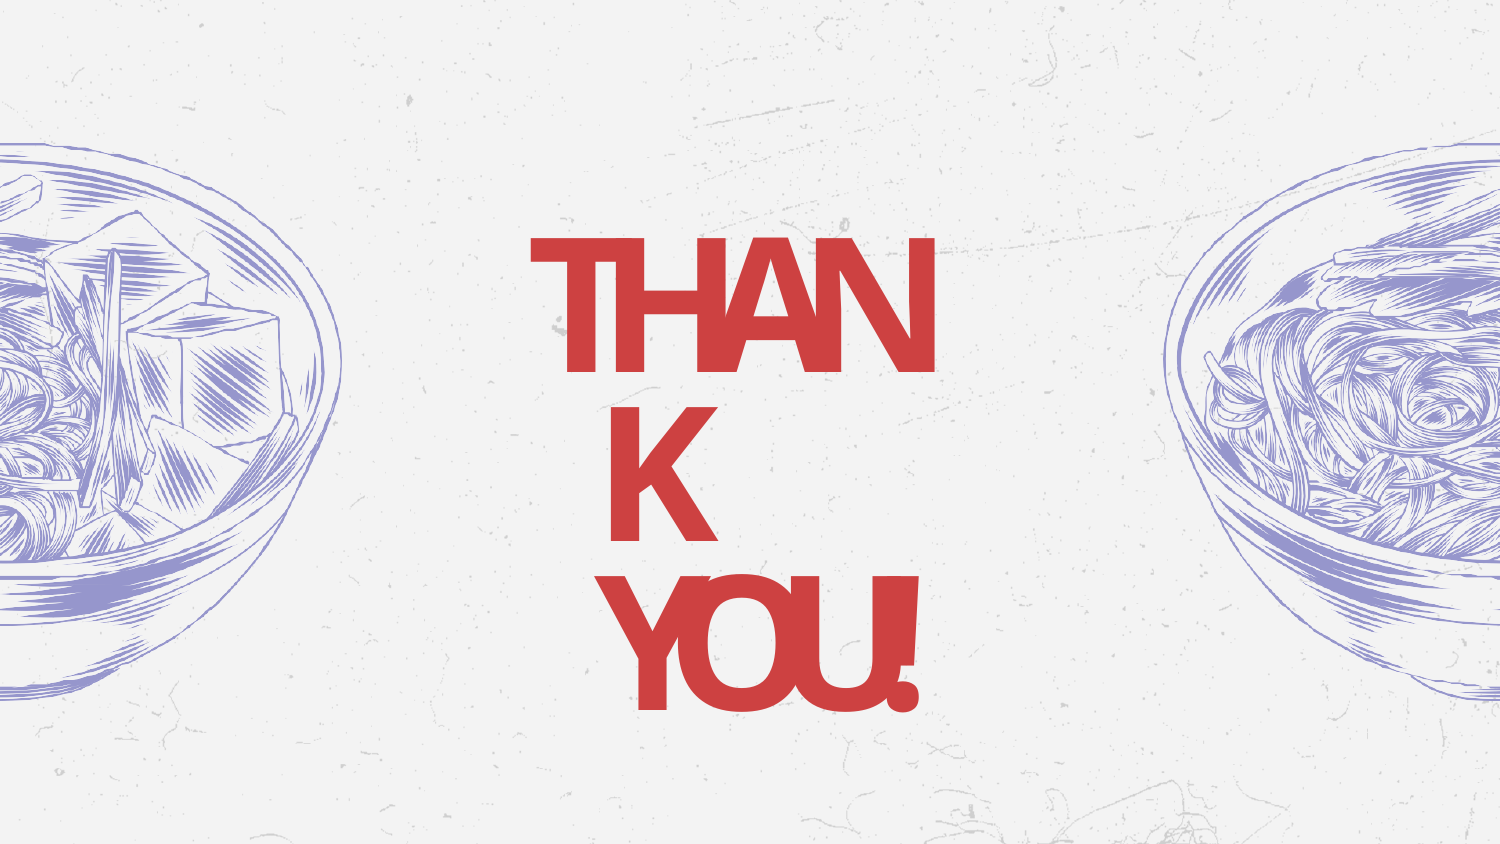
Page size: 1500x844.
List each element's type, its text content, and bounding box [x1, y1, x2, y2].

picture [0, 0, 1500, 844]
title THANK YOU! [525, 179, 974, 745]
